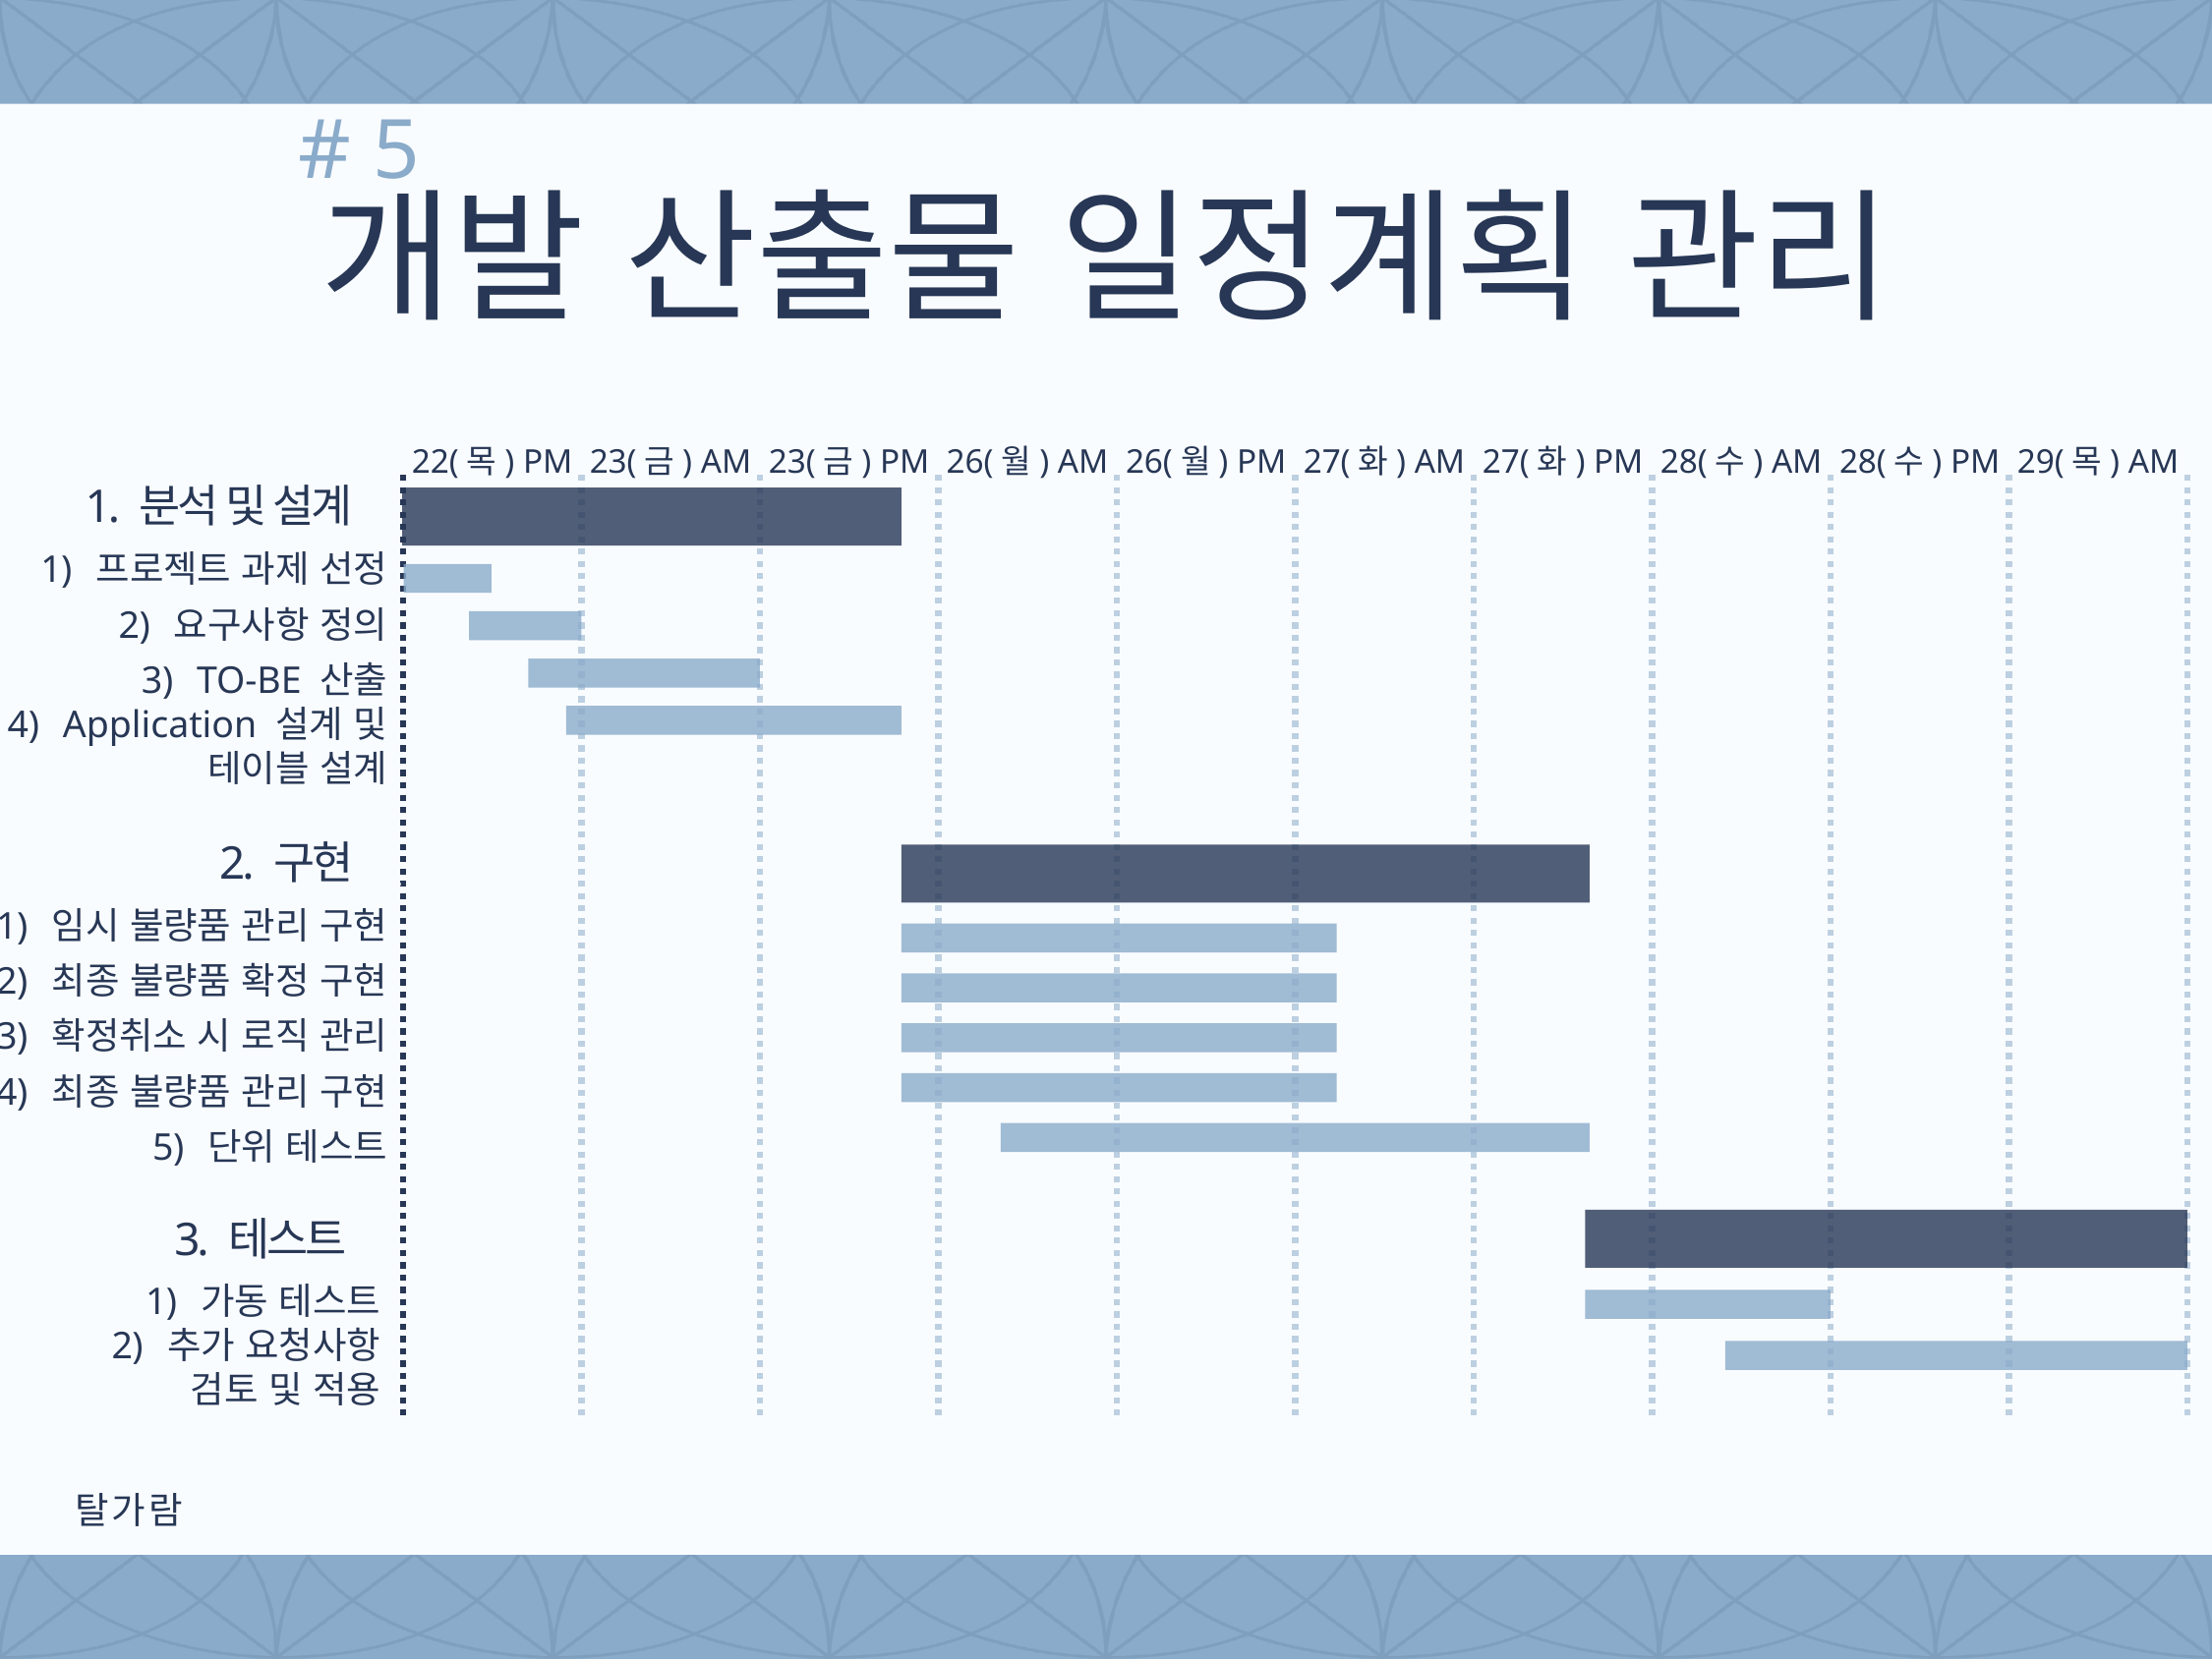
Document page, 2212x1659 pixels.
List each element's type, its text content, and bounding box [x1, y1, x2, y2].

text_box [0, 103, 2212, 1555]
text_box [0, 0, 2212, 103]
text_box # 5 [298, 116, 477, 196]
table_cell [0, 416, 2192, 1426]
text_box 개발 산출물 일정계획 관리 [79, 165, 2133, 338]
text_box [0, 412, 2188, 1415]
text_box 탈가람 [75, 1484, 1131, 1531]
text_box [0, 1555, 2212, 1659]
